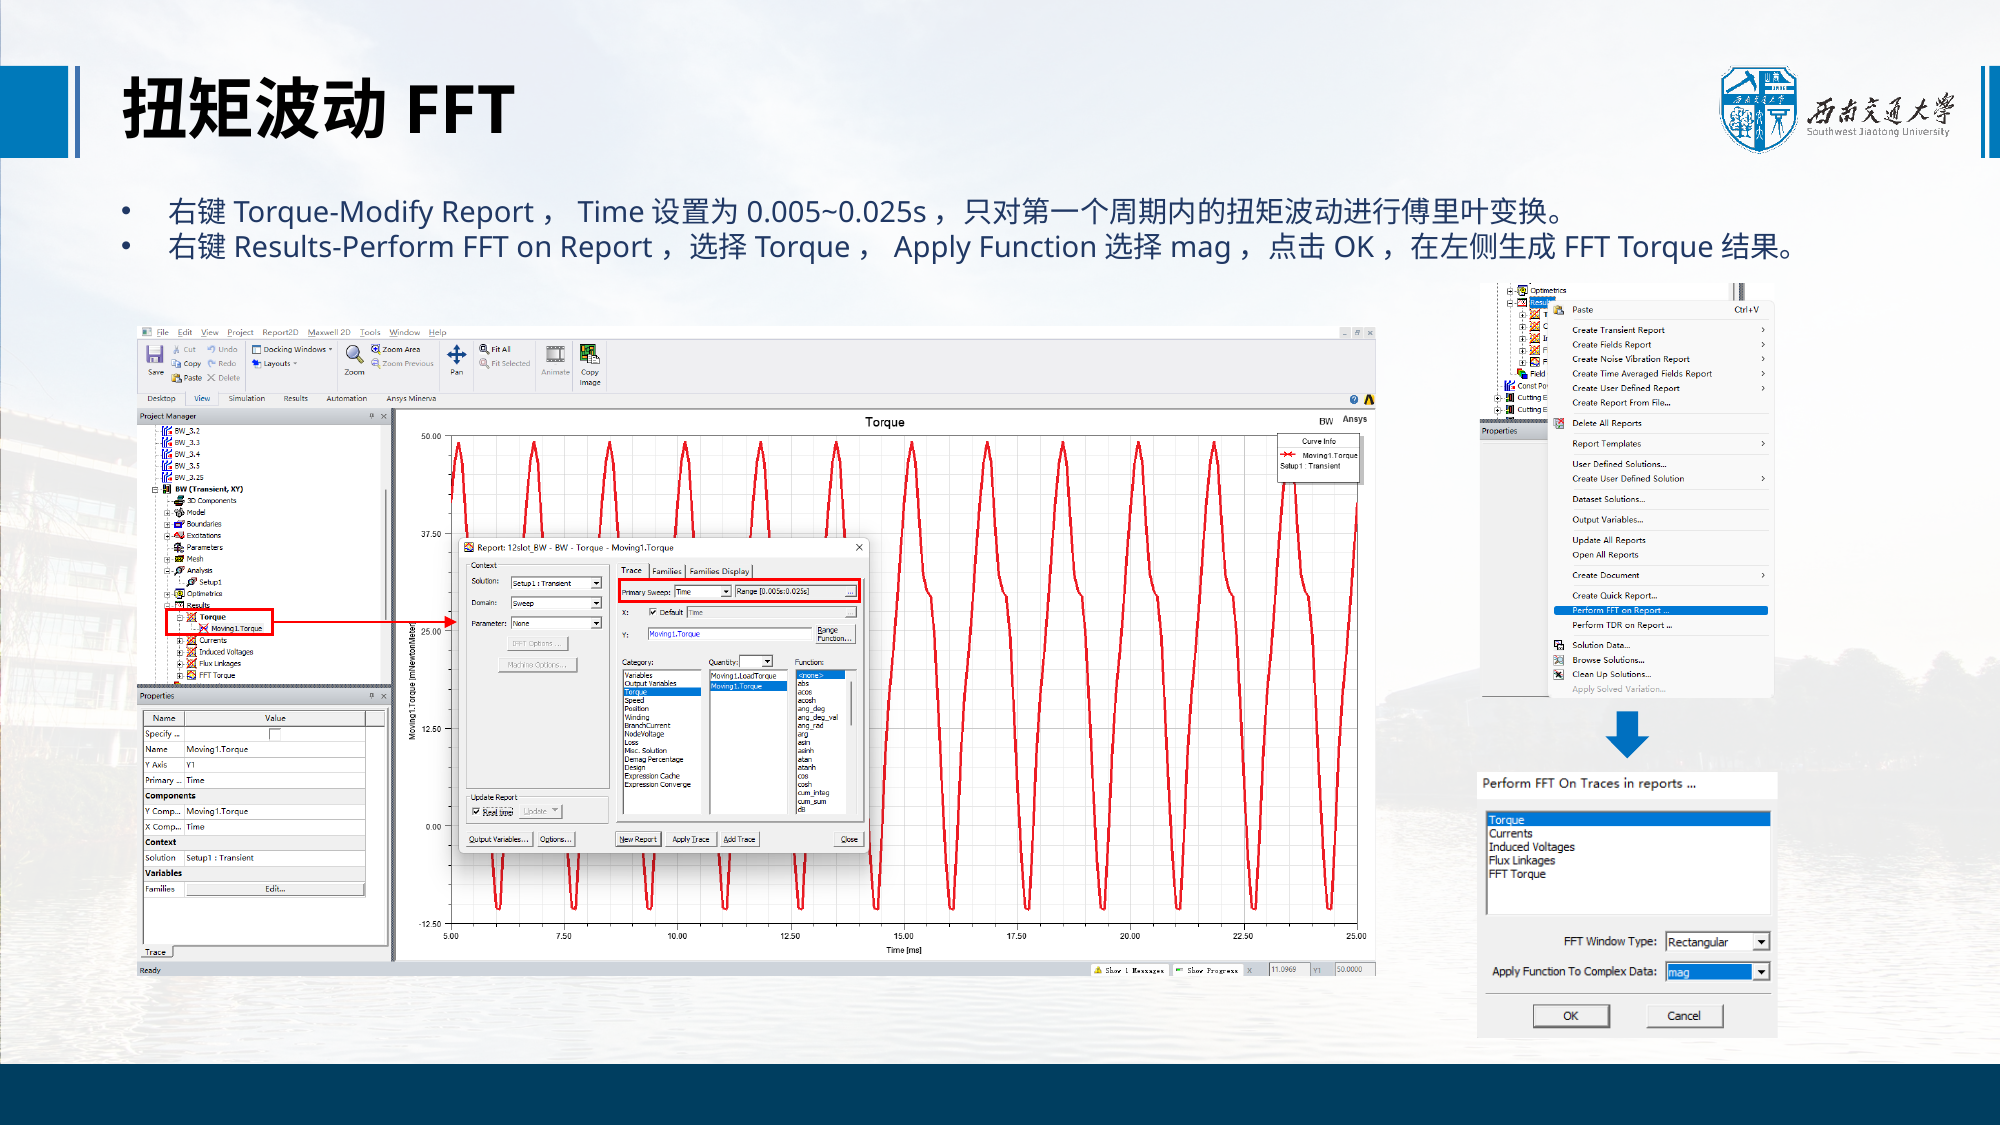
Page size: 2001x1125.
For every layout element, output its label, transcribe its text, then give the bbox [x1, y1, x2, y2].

text_box [1605, 711, 1650, 759]
picture [1476, 771, 1778, 1038]
picture [136, 326, 1376, 976]
picture [1715, 65, 1799, 159]
list 扭矩波动FFT [106, 69, 829, 159]
text_box 右键Torque-Modify Report，Time设置为0.005~0.025s，只对第一个周期内的扭矩波动进行傅里叶变换。 右键Results-Perform FFT on Report，选择Torque，Apply Function选择mag，点击OK，在左侧生成FFT Torque结果。 [106, 185, 1938, 271]
picture [1479, 283, 1775, 698]
picture [1807, 92, 1954, 137]
